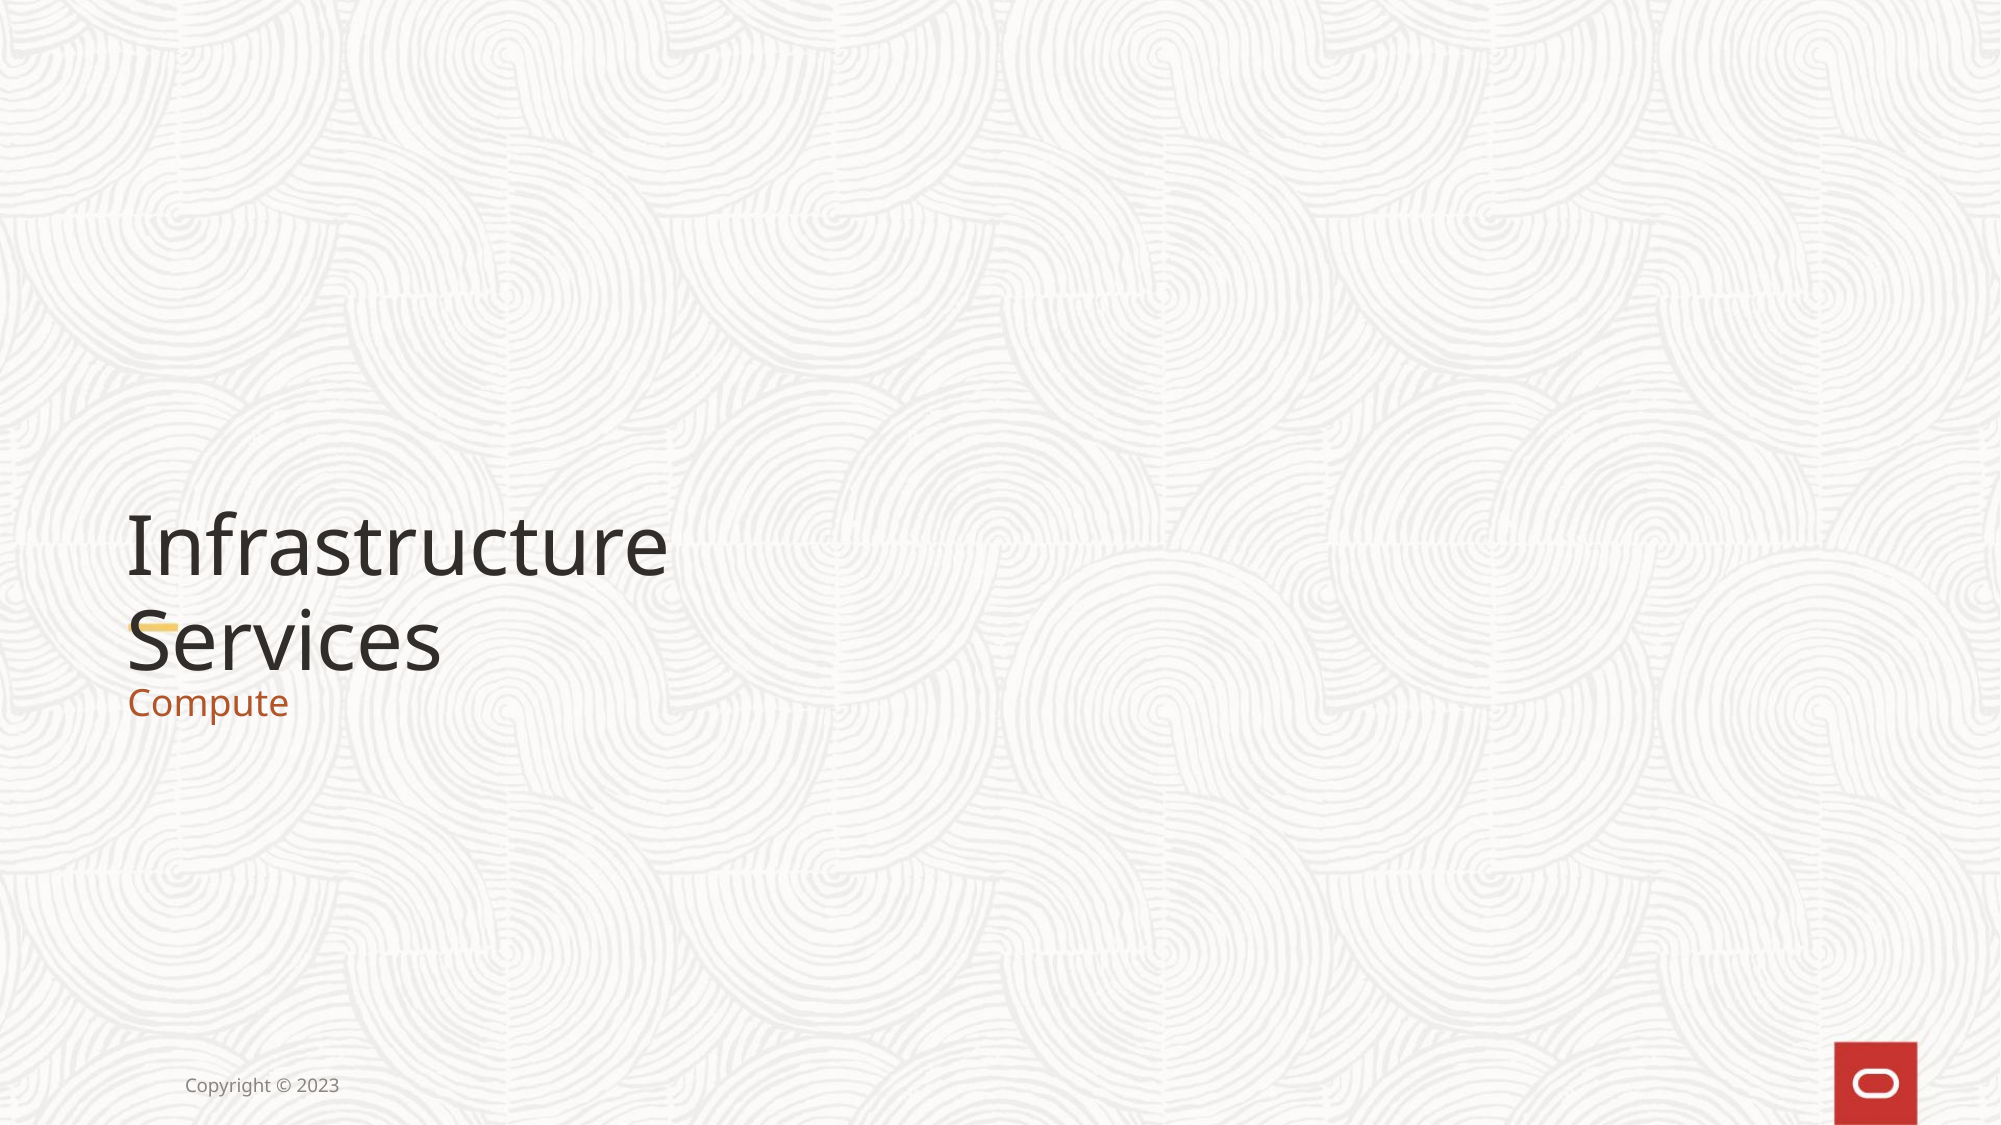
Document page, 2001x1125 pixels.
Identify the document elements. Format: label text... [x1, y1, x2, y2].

text_box [0, 0, 2000, 1125]
text_box Compute [127, 674, 309, 725]
text_box Infrastructure Services [126, 497, 993, 688]
text_box Copyright © 2023 [185, 1071, 446, 1097]
